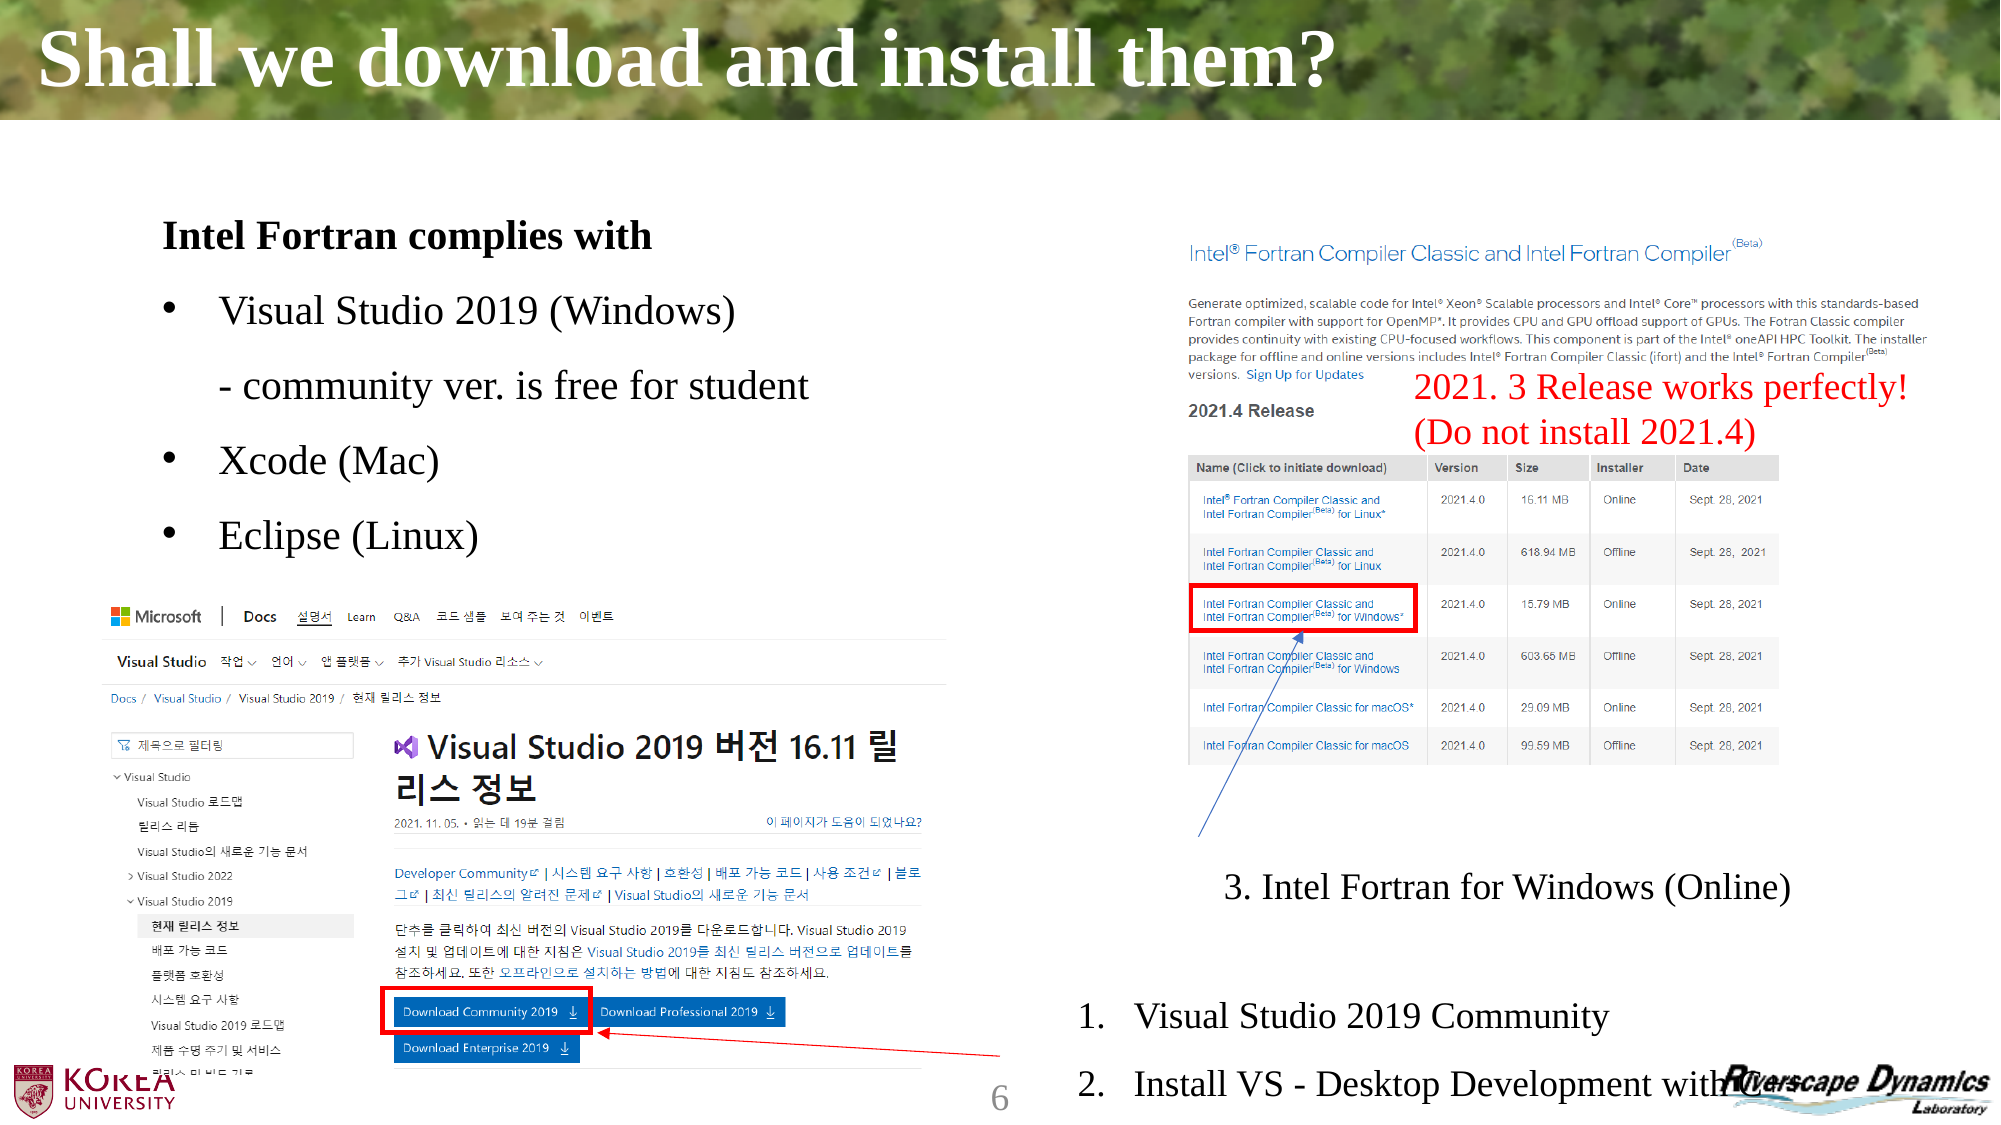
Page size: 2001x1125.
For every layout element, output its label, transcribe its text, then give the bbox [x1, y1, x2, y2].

text_box Intel Fortran complies with Visual Studio 2019 (Windows) - community ver. is free for student Xcode (Mac) Eclipse (Linux) [147, 175, 825, 565]
text_box 3. Intel Fortran for Windows (Online) [1209, 854, 1807, 915]
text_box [1198, 630, 1304, 837]
slide_number 6 [948, 1065, 1052, 1125]
picture [1715, 1063, 1994, 1117]
text_box Visual Studio 2019 Community Install VS - Desktop Development with C++ [1062, 961, 1821, 1112]
picture [14, 598, 947, 1119]
picture [0, 0, 2000, 120]
title Shall we download and install them? [22, 6, 1973, 114]
picture [1175, 229, 1945, 779]
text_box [597, 1032, 1000, 1057]
